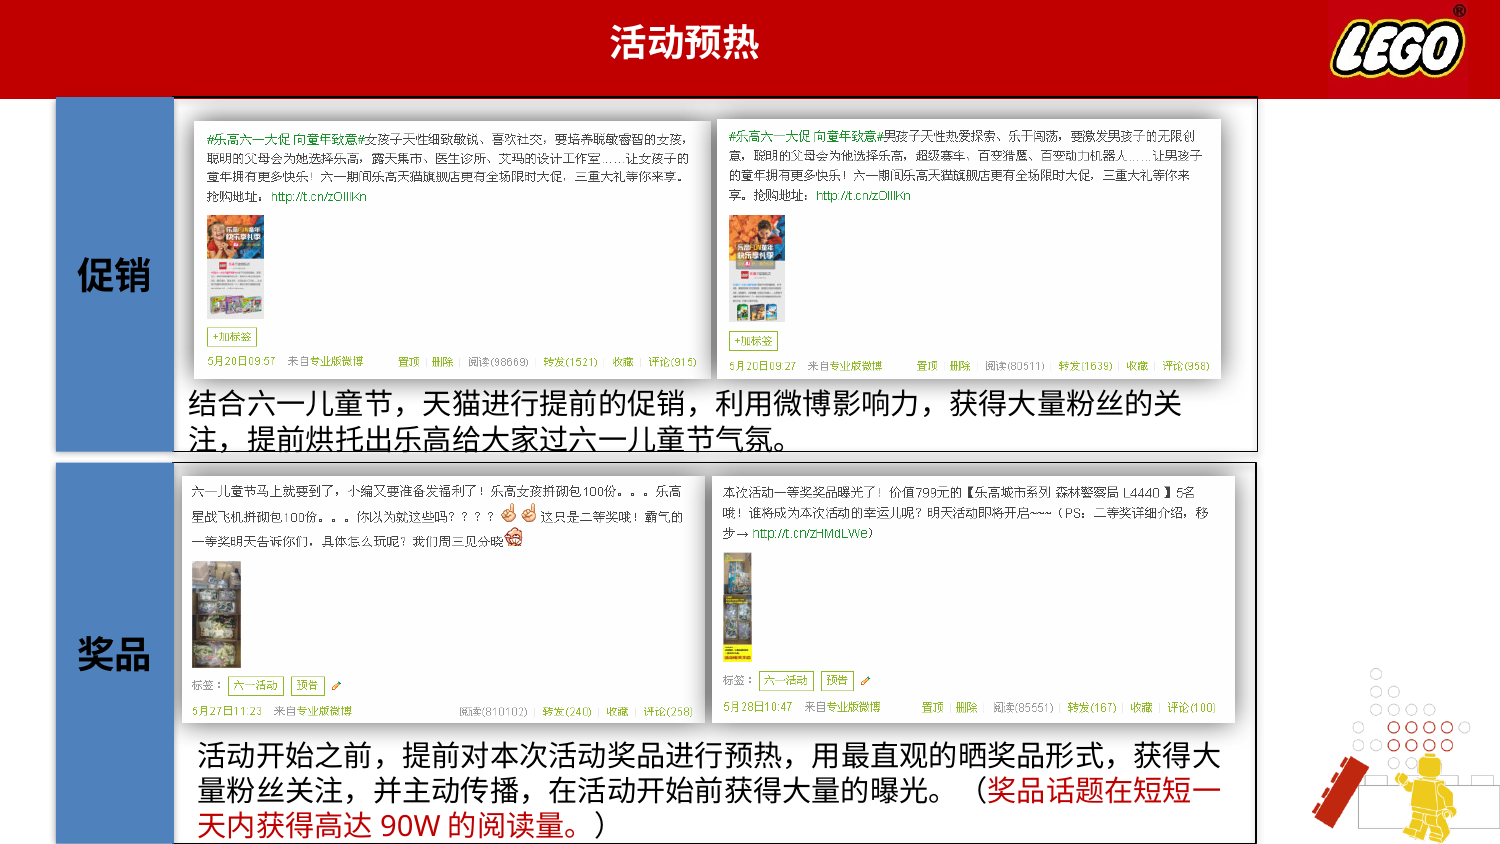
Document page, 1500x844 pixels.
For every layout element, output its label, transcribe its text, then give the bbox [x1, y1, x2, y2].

picture [1312, 668, 1500, 844]
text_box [55, 96, 1258, 844]
picture [1328, 0, 1468, 99]
text_box 活动预热 [466, 11, 904, 72]
